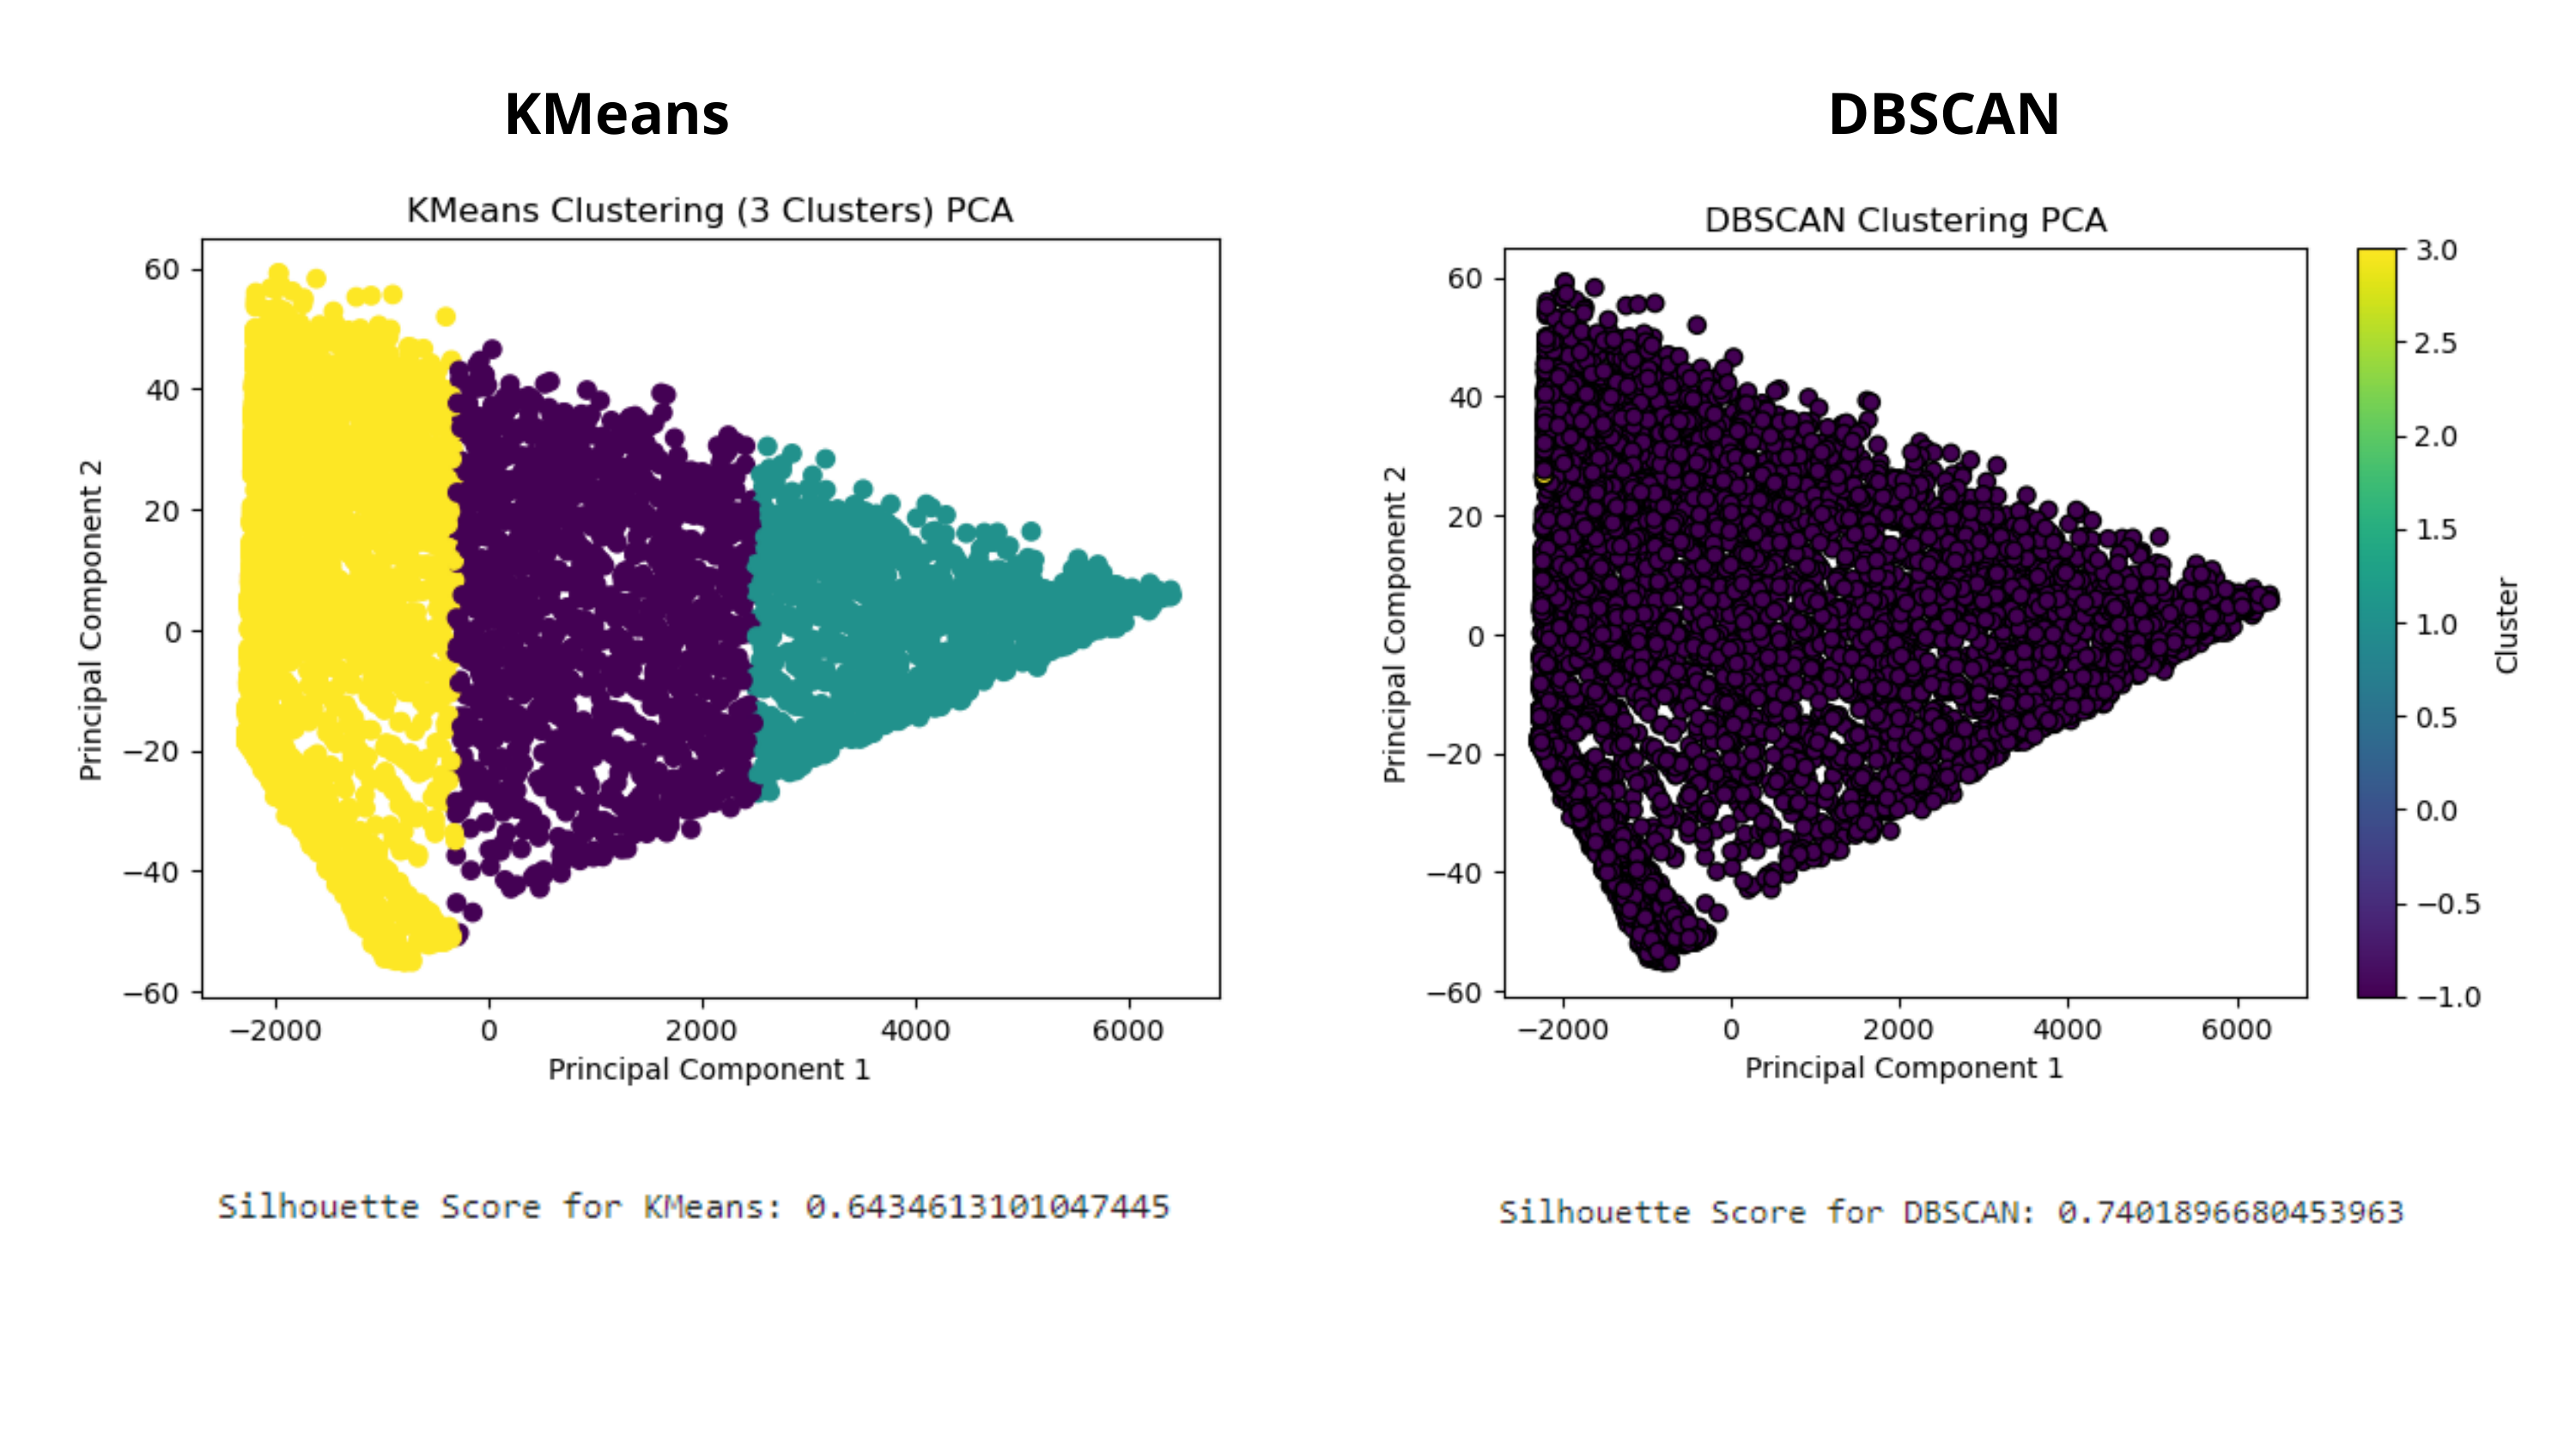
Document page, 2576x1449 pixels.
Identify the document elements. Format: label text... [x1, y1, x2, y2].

picture [204, 1170, 1214, 1259]
picture [1485, 1177, 2449, 1259]
picture [64, 189, 1265, 1111]
picture [1363, 189, 2546, 1111]
text_box DBSCAN [1671, 70, 2219, 152]
text_box KMeans [332, 70, 902, 152]
